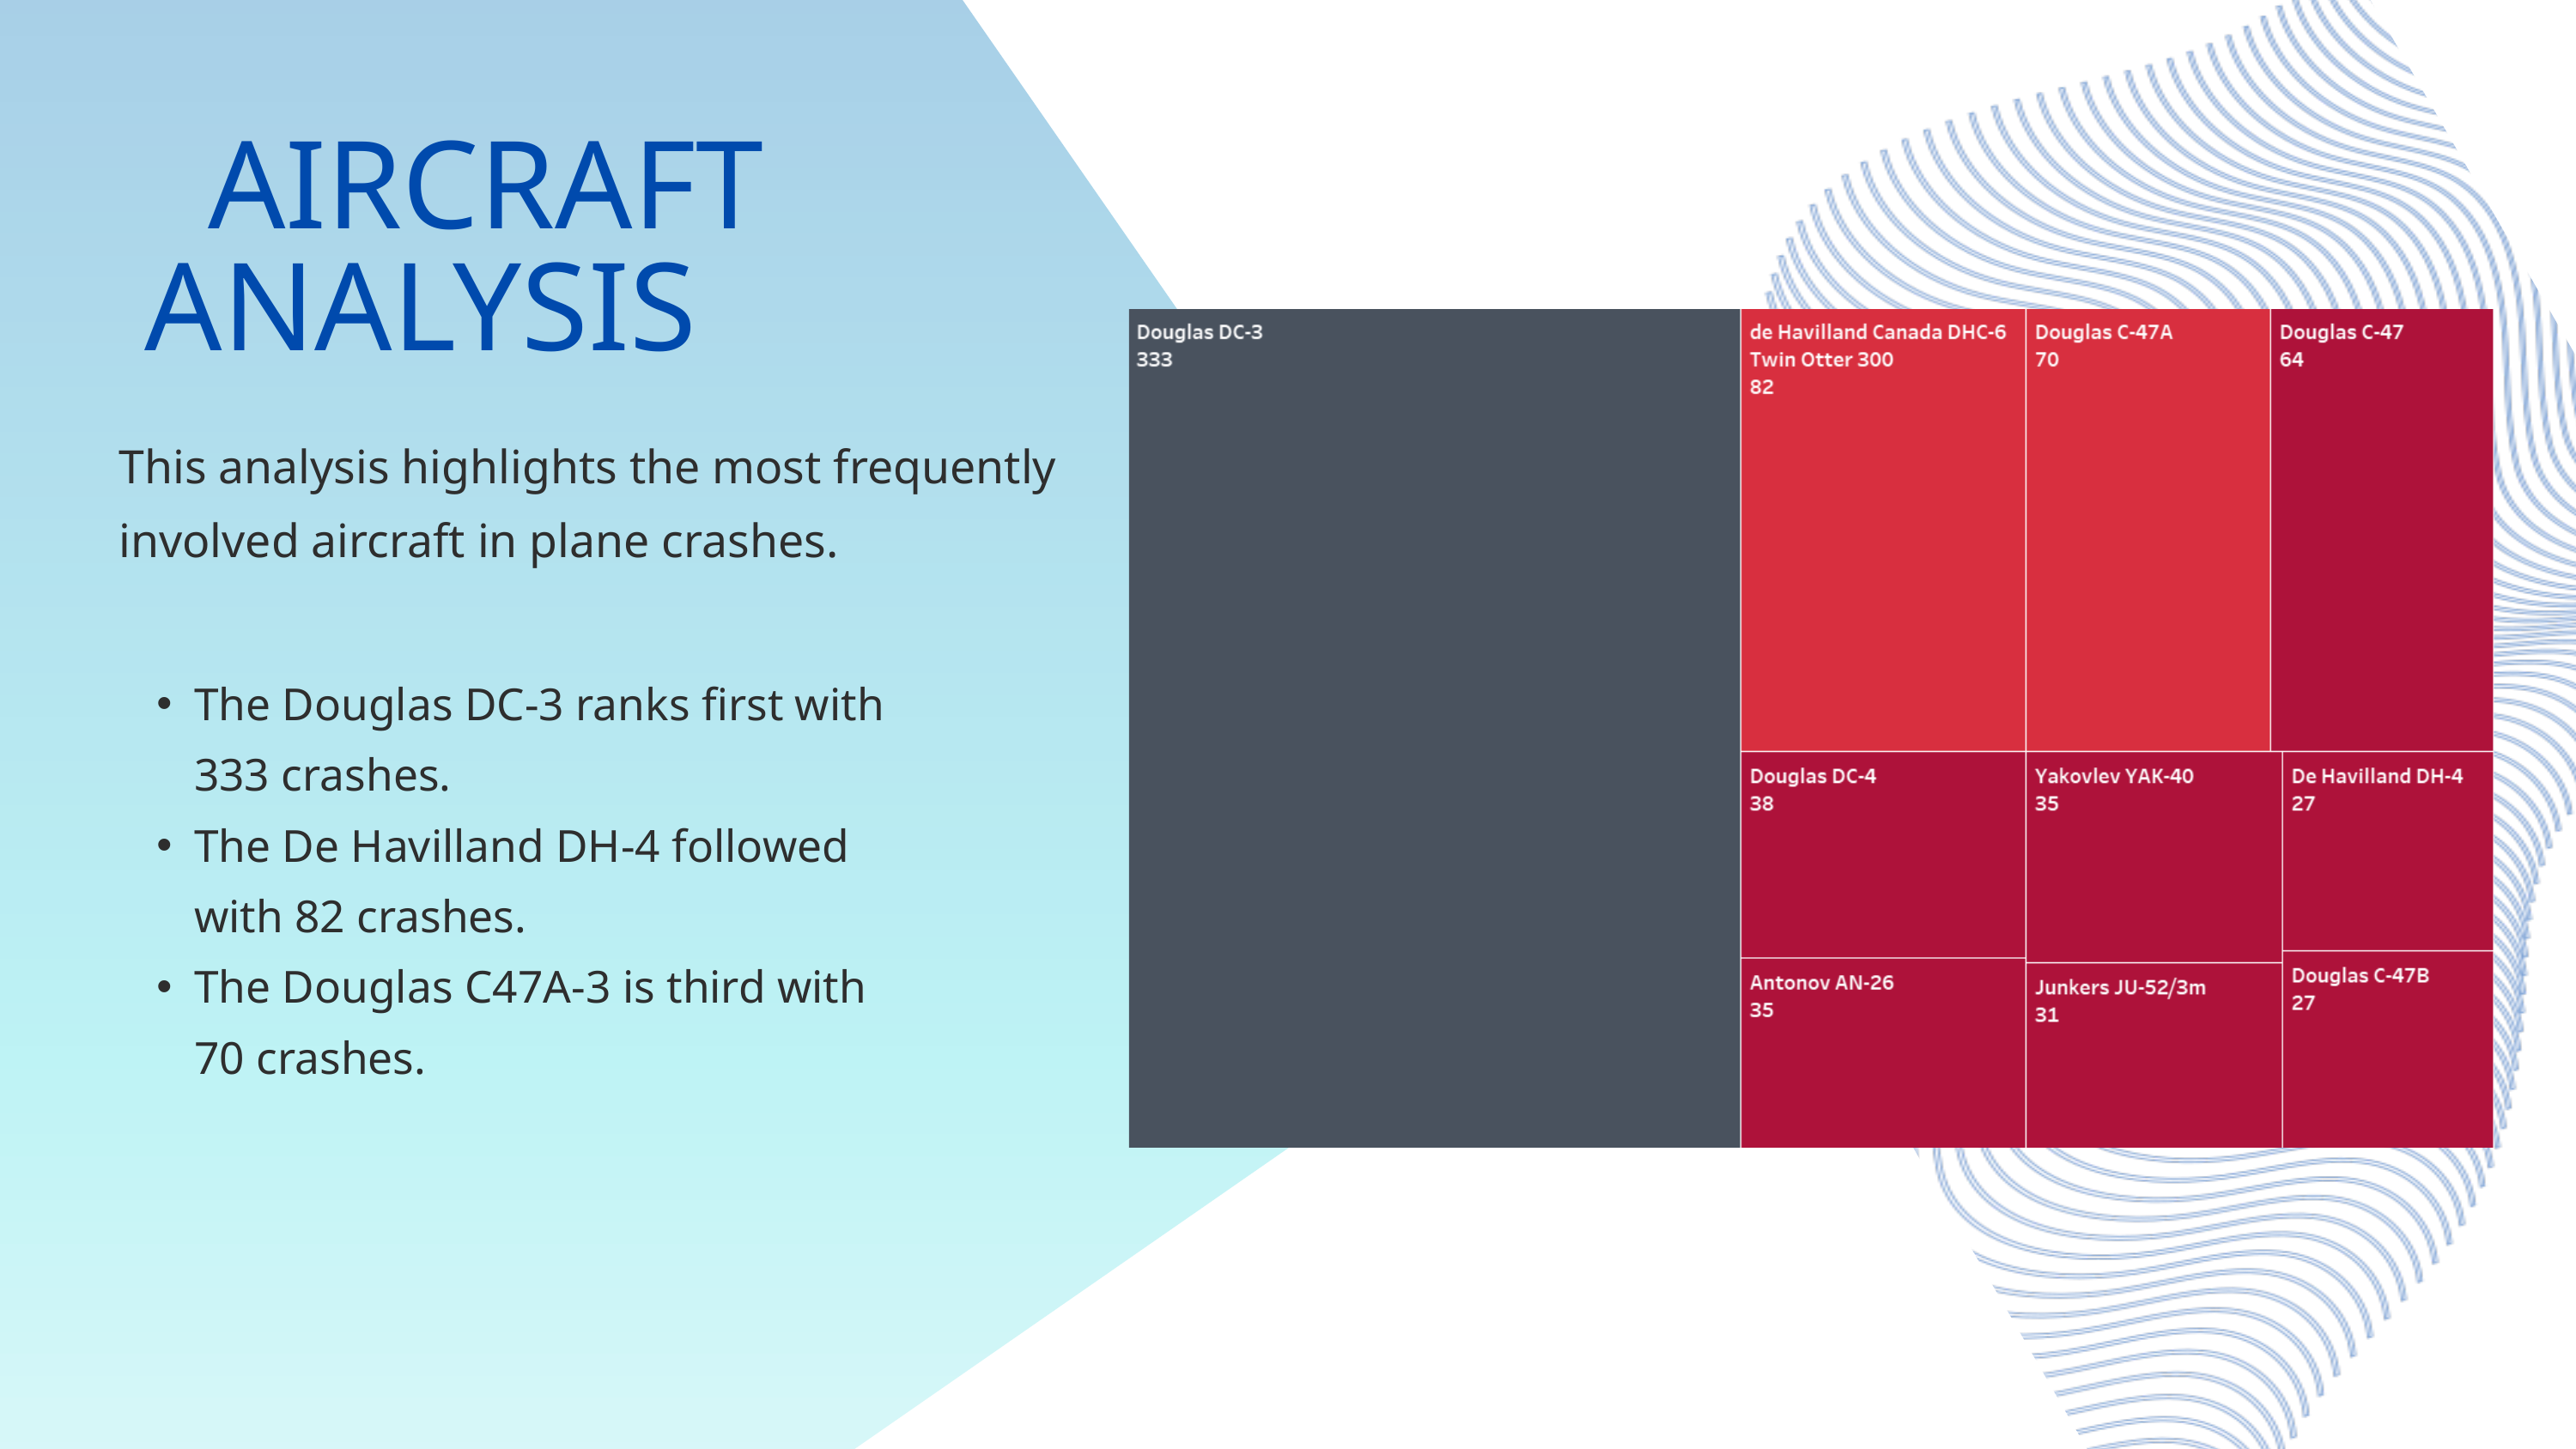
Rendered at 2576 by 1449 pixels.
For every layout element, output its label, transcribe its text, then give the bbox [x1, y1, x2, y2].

text_box The Douglas DC-3 ranks first with 333 crashes. The De Havilland DH-4 followed with 82 crashes. The Douglas C47A-3 is third with 70 crashes. [118, 658, 908, 1154]
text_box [1128, 309, 2494, 1148]
text_box This analysis highlights the most frequently involved aircraft in plane crashes. [118, 419, 1124, 567]
text_box [1389, 0, 2576, 1449]
text_box AIRCRAFT ANALYSIS [144, 131, 1206, 375]
text_box [0, 0, 1280, 1449]
